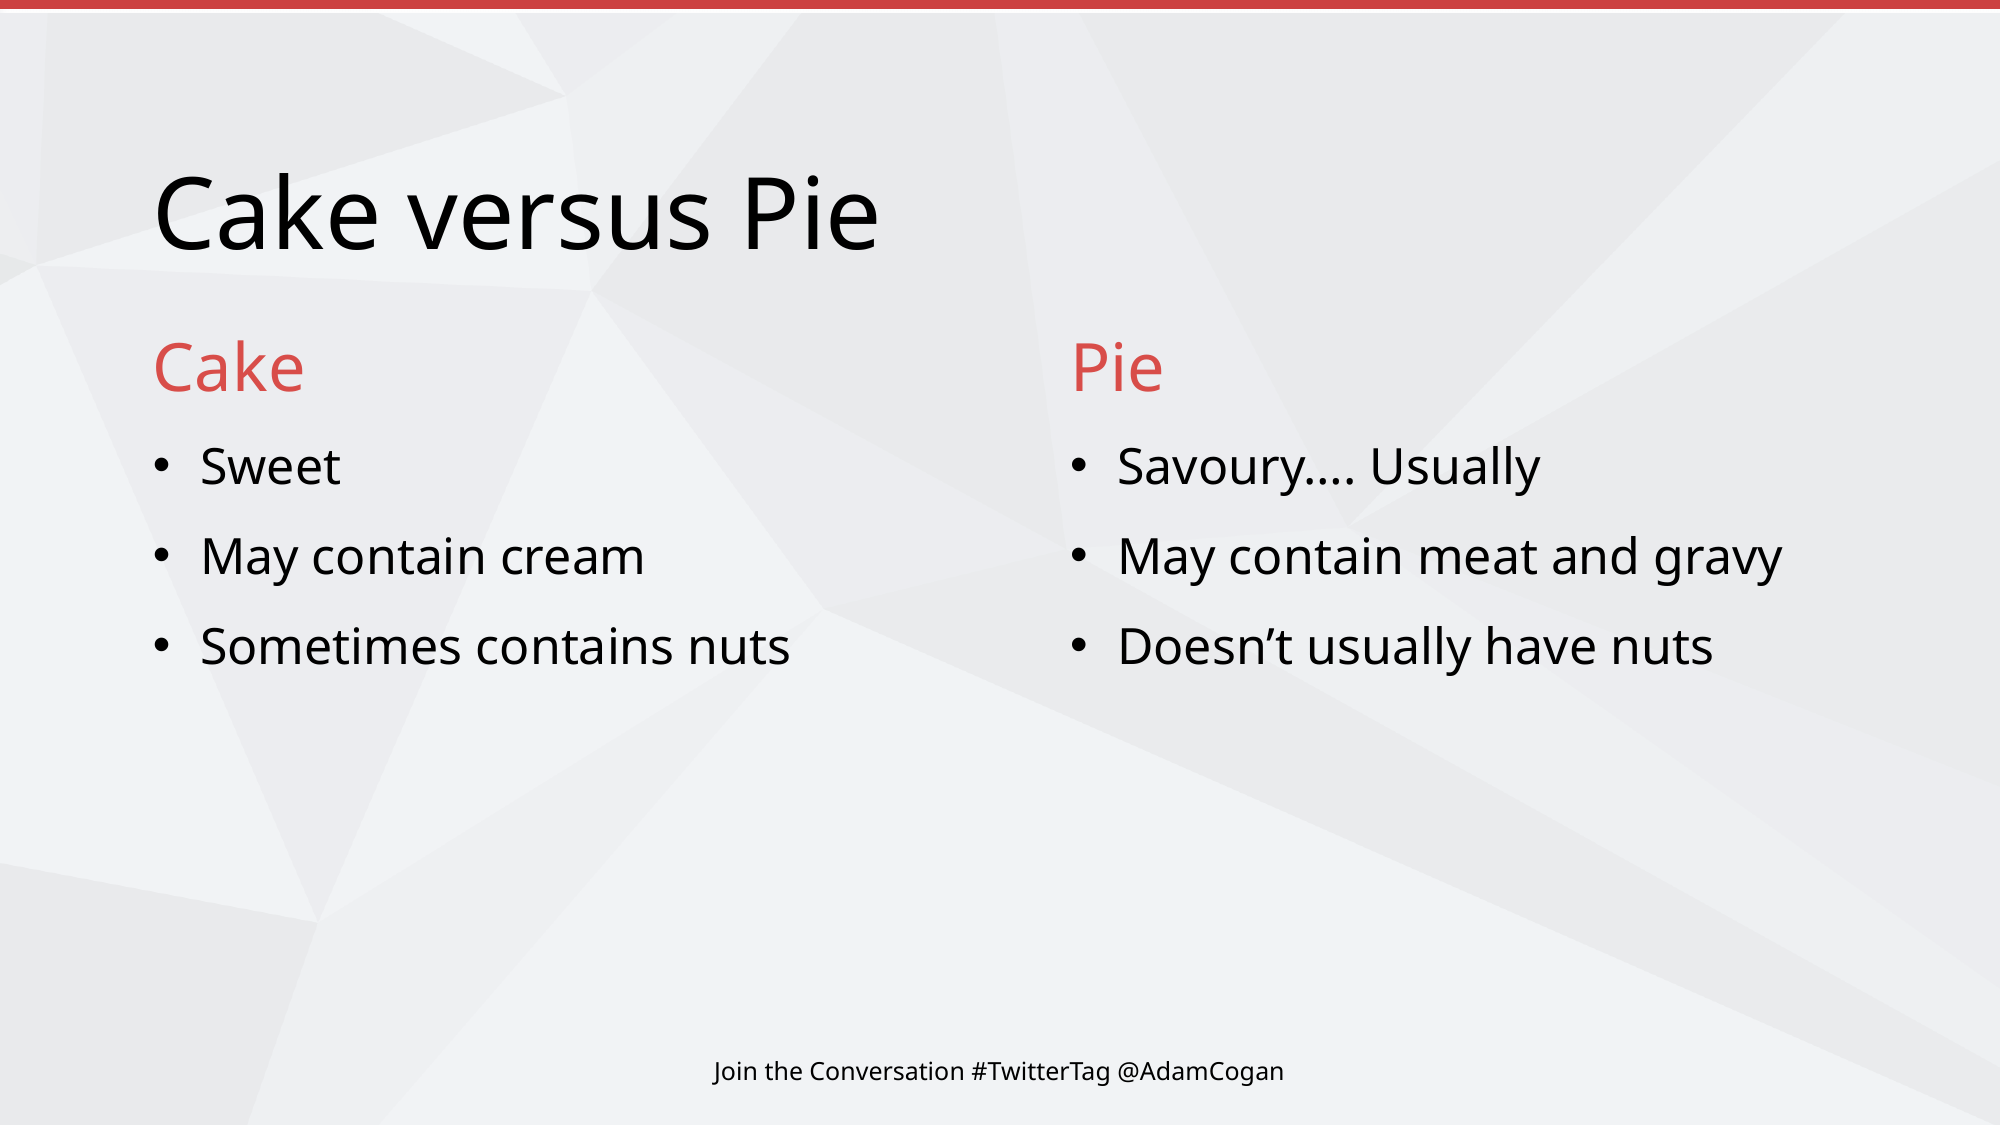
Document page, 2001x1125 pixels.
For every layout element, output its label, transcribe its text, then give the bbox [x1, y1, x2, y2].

title Cake versus Pie [123, 60, 1877, 278]
list Cake Sweet May contain cream Sometimes contains nuts [123, 278, 960, 1027]
list Pie Savoury…. Usually May contain meat and gravy Doesn’t usually have nuts [1040, 278, 1877, 1027]
footer Join the Conversation #TwitterTag @AdamCogan [123, 1042, 1877, 1103]
subtitle Select this shape object [0, 13, 2000, 1125]
